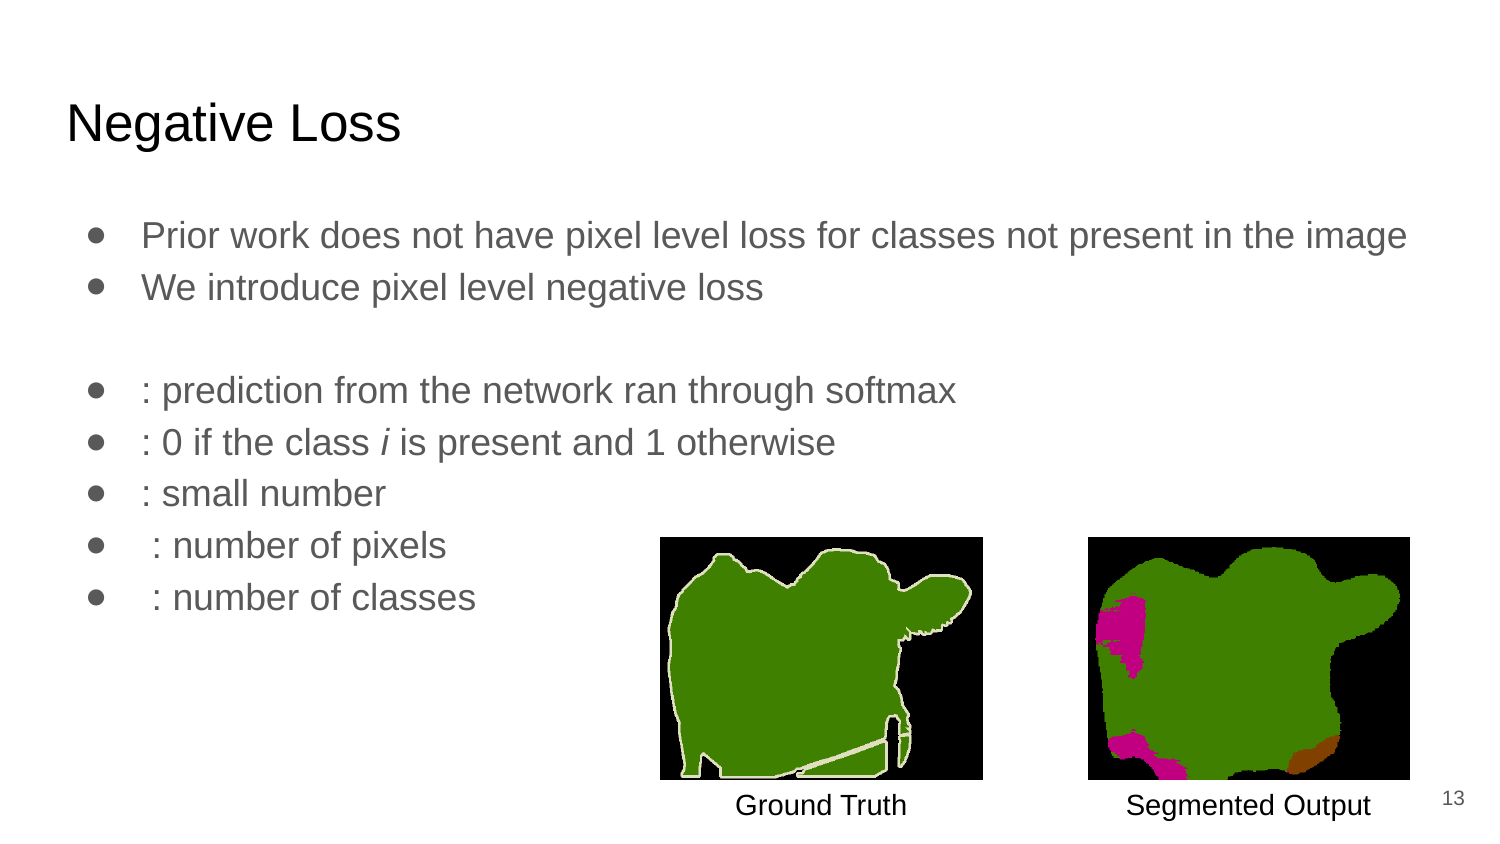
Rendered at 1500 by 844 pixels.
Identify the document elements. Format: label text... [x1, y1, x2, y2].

text_box Segmented Output [1092, 788, 1389, 829]
title Negative Loss [51, 72, 1449, 167]
picture [1087, 537, 1410, 780]
picture [660, 537, 983, 780]
slide_number 13 [1389, 764, 1480, 830]
text_box Ground Truth [665, 788, 978, 829]
